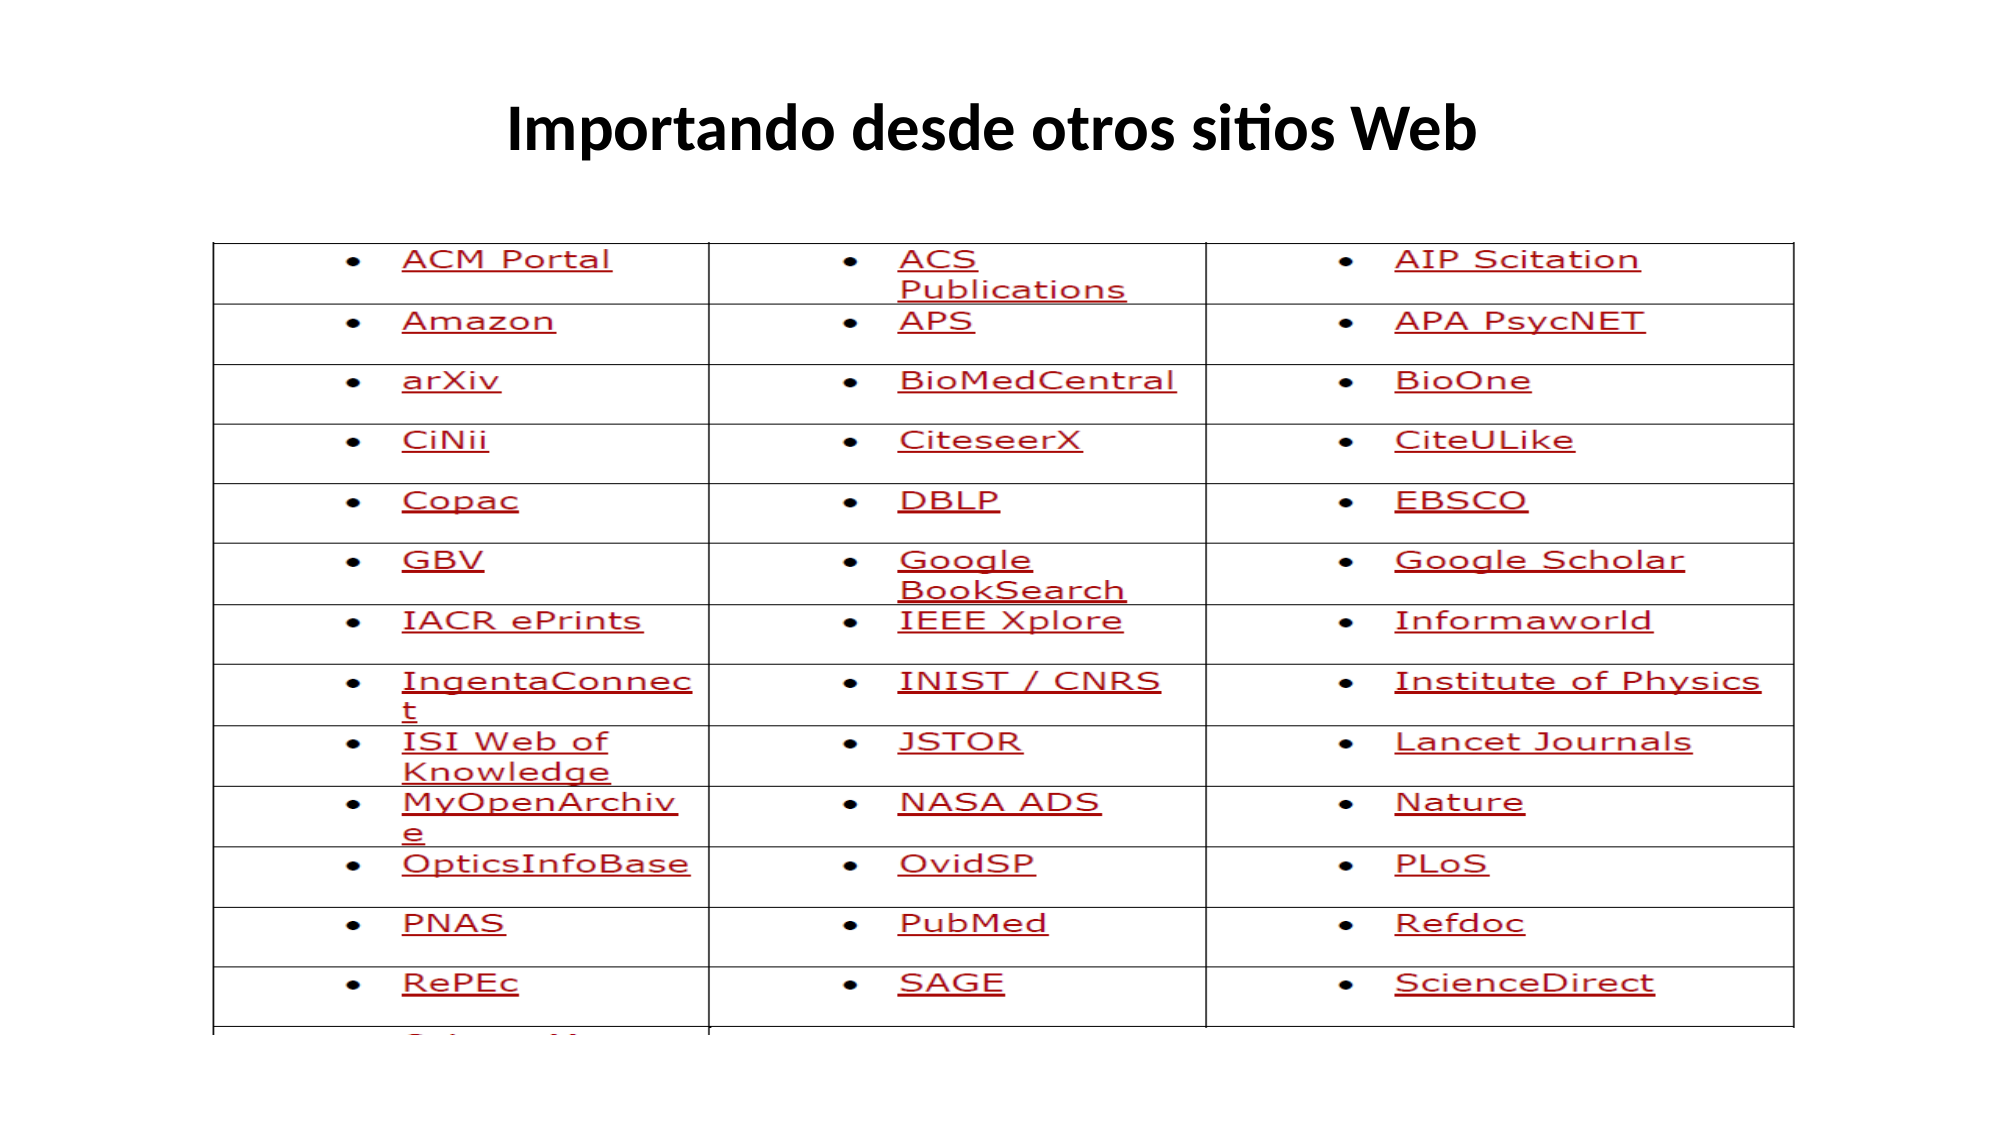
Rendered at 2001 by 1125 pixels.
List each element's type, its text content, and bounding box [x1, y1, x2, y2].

picture [191, 237, 1809, 1035]
title Importando desde otros sitios Web [137, 20, 1863, 238]
